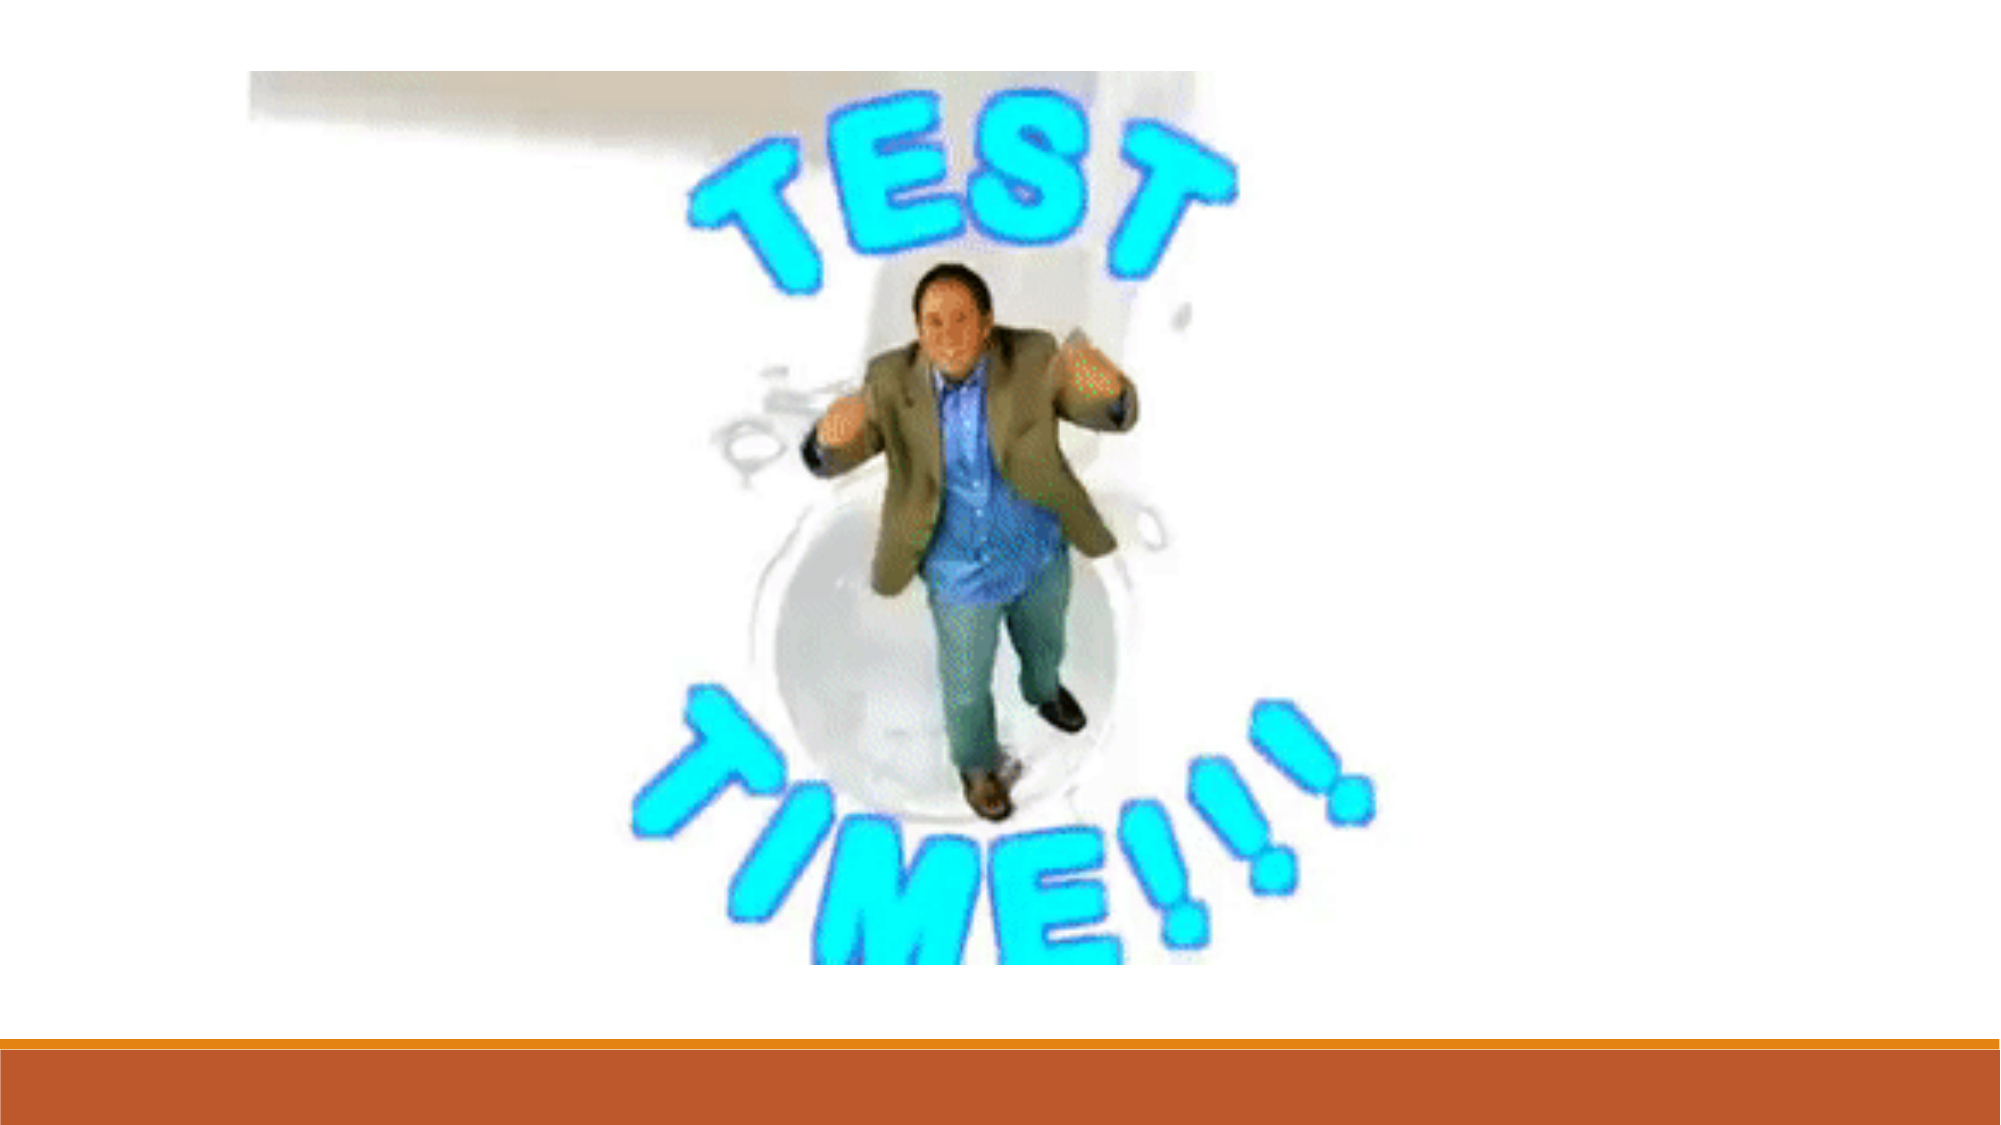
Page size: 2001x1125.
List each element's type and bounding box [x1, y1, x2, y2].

picture [244, 70, 1801, 965]
